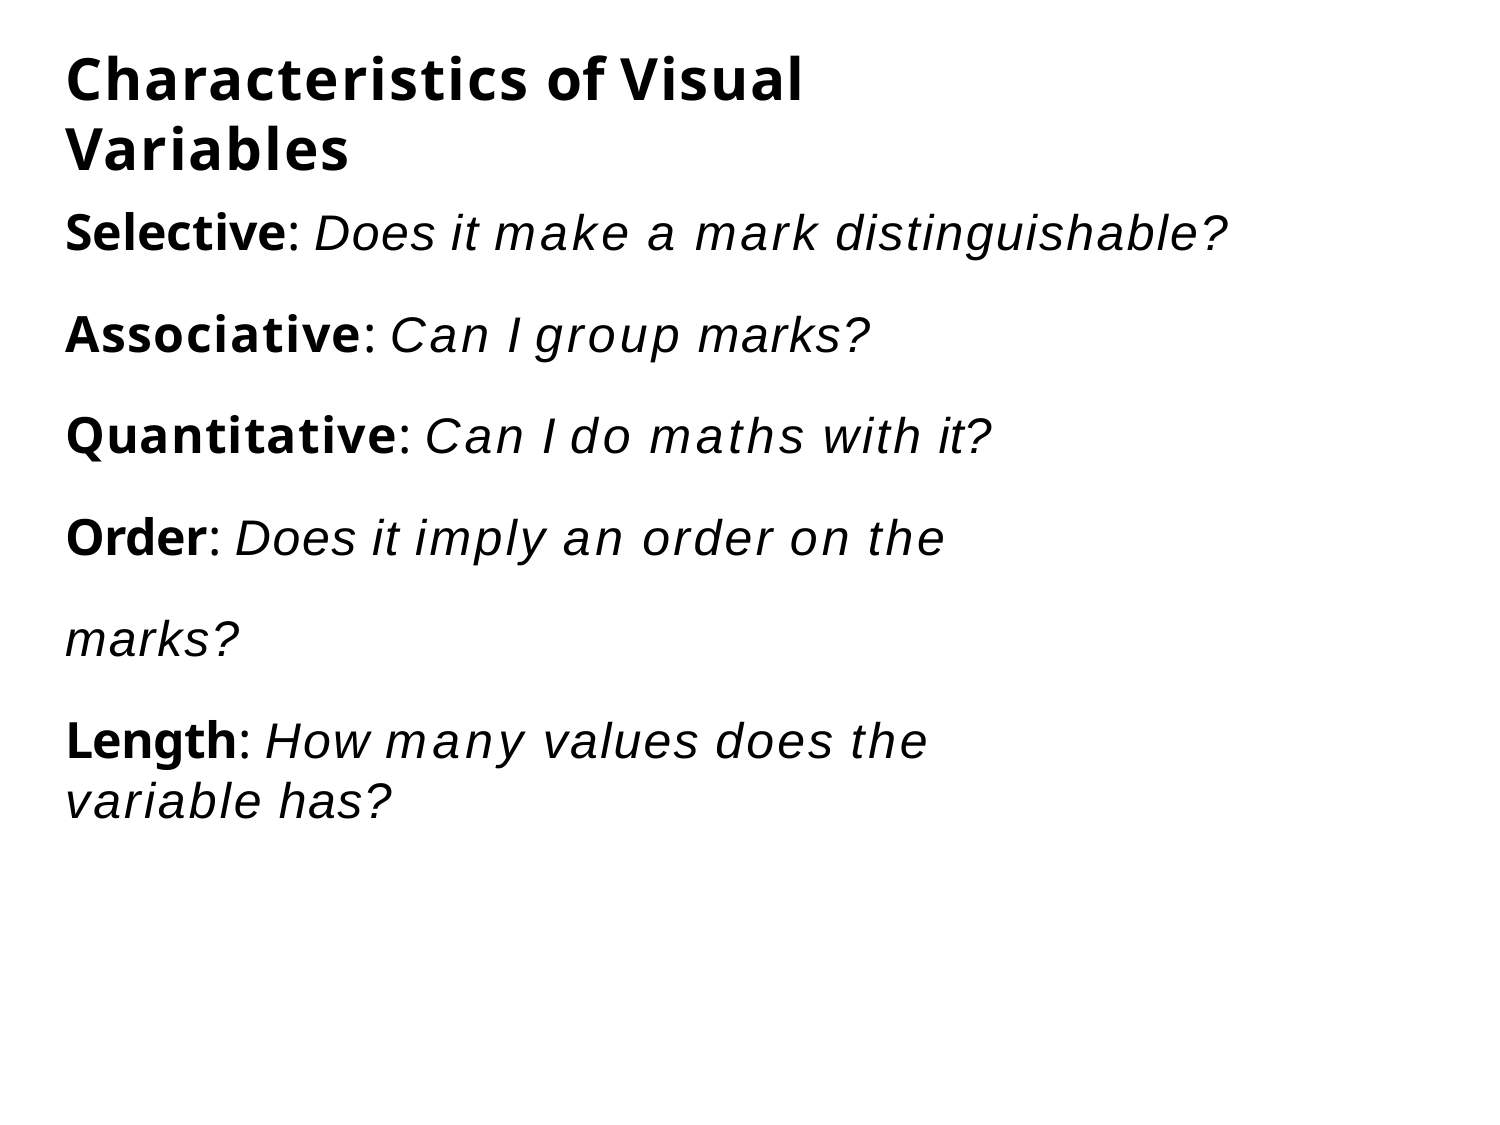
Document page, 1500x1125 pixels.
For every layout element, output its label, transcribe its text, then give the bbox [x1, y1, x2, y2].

title Characteristics of Visual Variables [63, 40, 1105, 198]
text_box Selective: Does it make a mark distinguishable? Associative: Can I group marks? Quantitative: Can I do maths with it? Order: Does it imply an order on the marks? Length: How many values does the variable has? [63, 198, 1272, 829]
